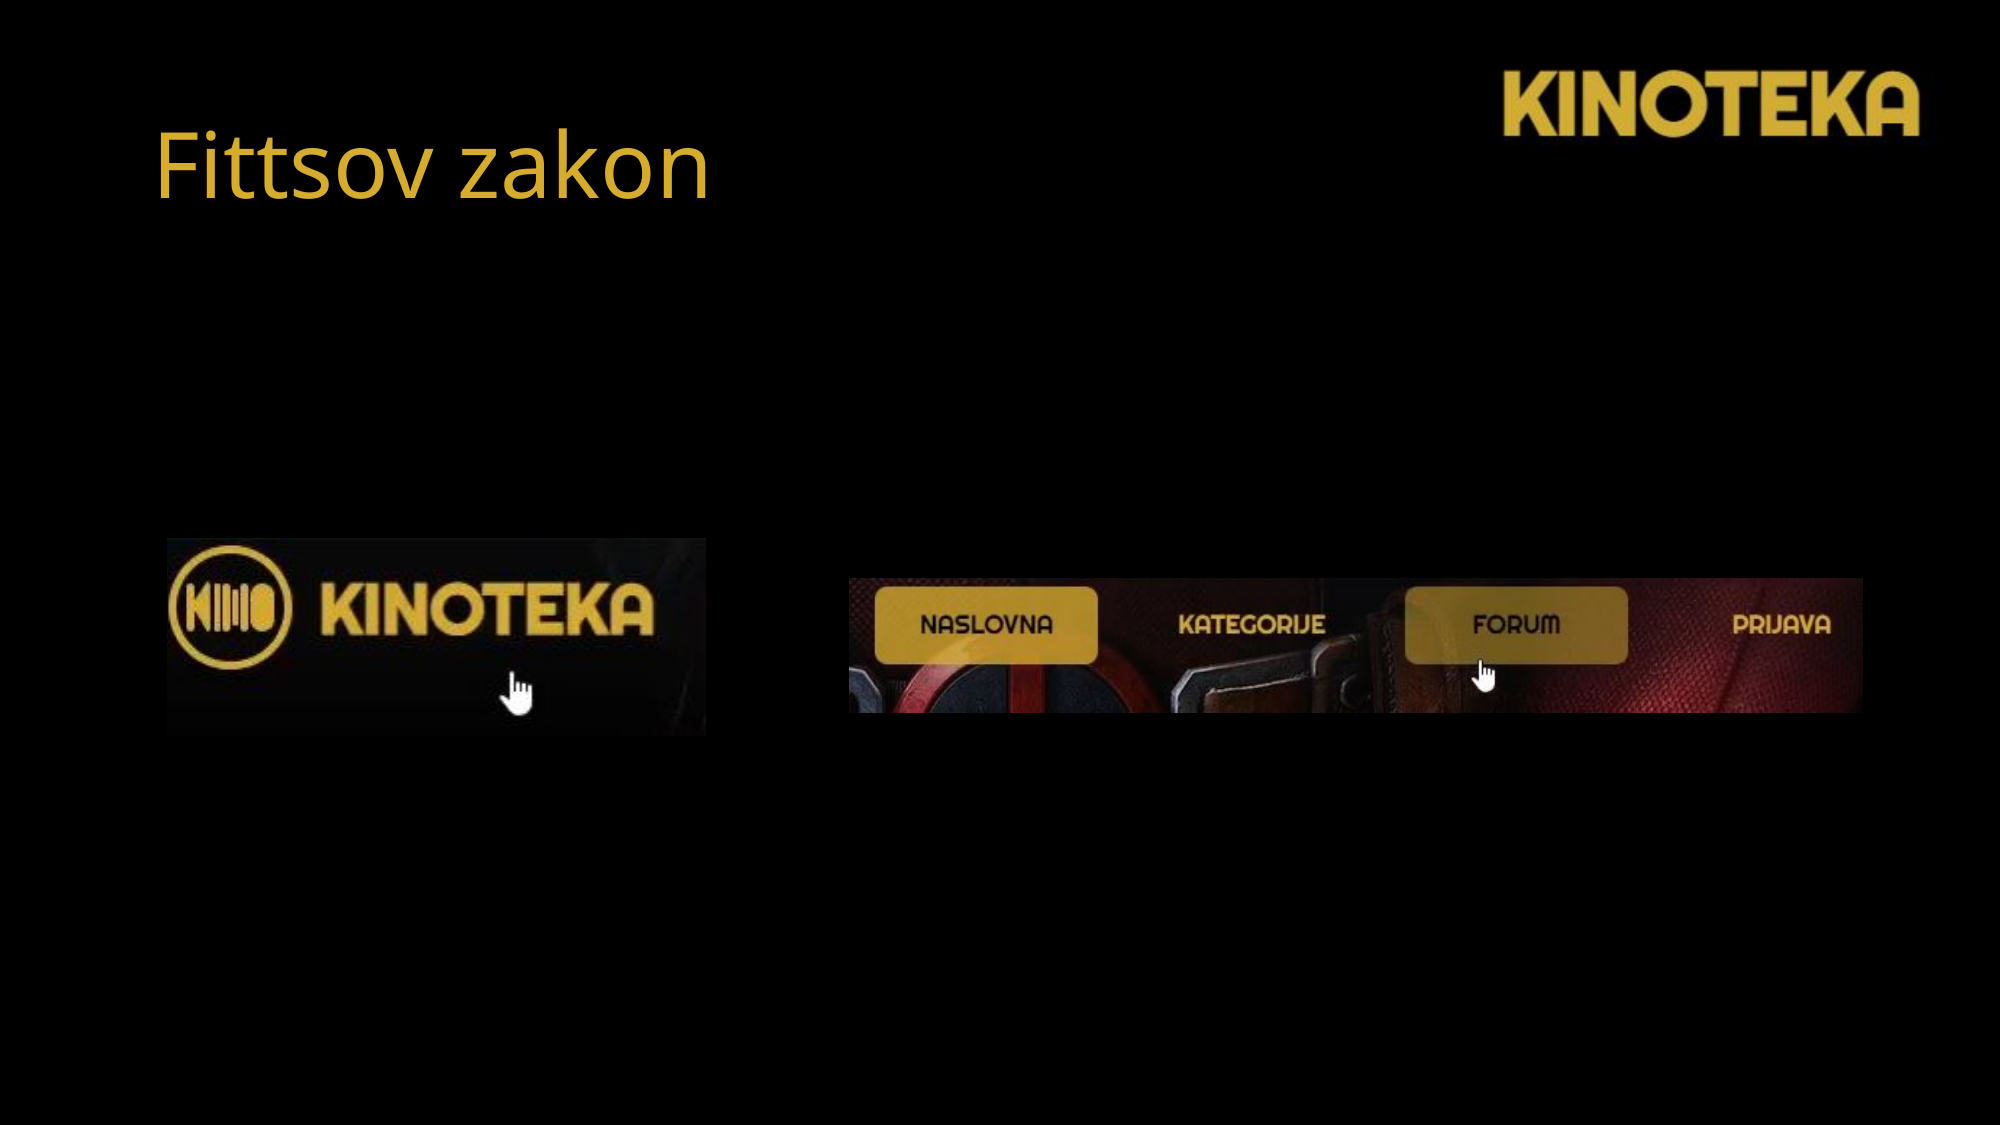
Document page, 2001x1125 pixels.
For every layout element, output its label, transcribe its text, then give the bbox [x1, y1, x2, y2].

picture [1464, 20, 1951, 188]
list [167, 538, 706, 737]
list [848, 578, 1863, 713]
title Fittsov zakon [137, 59, 1863, 278]
